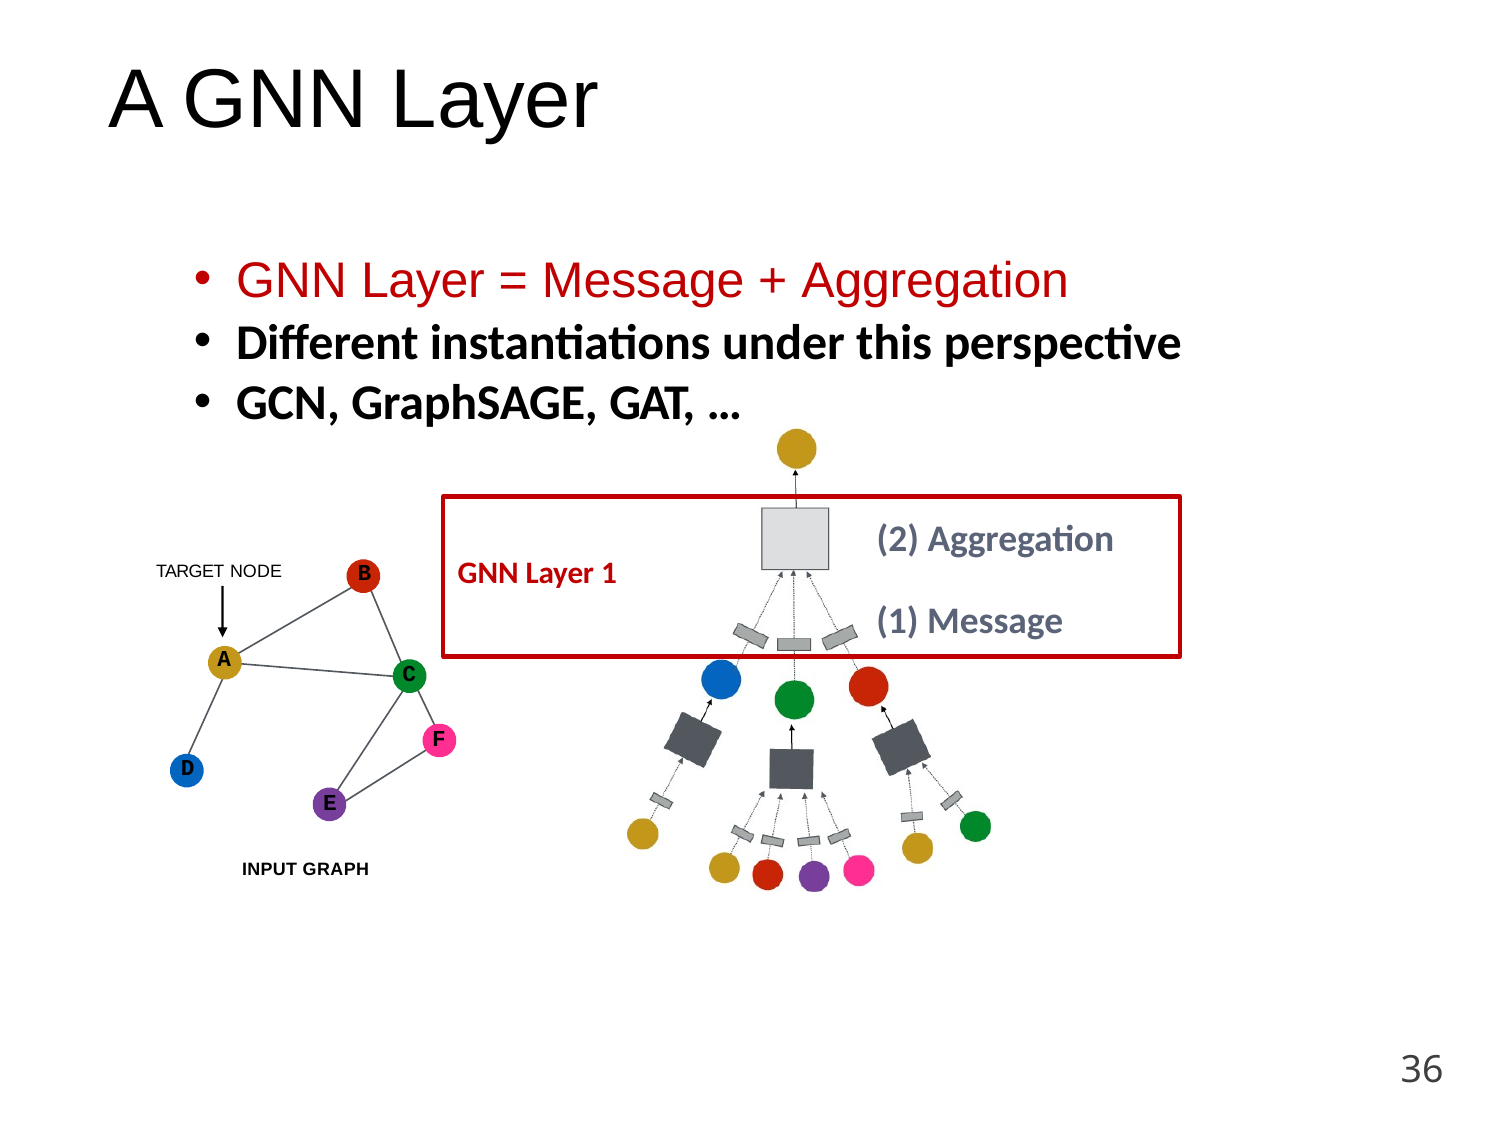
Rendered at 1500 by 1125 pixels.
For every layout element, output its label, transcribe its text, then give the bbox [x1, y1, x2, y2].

text_box E [321, 804, 339, 816]
text_box INPUT GRAPH [240, 854, 373, 879]
text_box [991, 496, 1180, 657]
text_box TARGET NODE [154, 557, 286, 582]
text_box 36 [1384, 1044, 1462, 1096]
text_box [443, 496, 627, 657]
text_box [217, 582, 429, 804]
text_box [208, 649, 215, 669]
text_box GNN Layer = Message + Aggregation Different instantiations under this perspective GCN, GraphSAGE, GAT, … [192, 246, 1302, 430]
picture [627, 428, 991, 892]
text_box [170, 669, 228, 788]
text_box GNN Layer 1 [456, 550, 620, 590]
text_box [415, 685, 457, 758]
text_box A GNN Layer [93, 42, 1388, 159]
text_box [226, 559, 381, 661]
text_box [312, 804, 347, 822]
